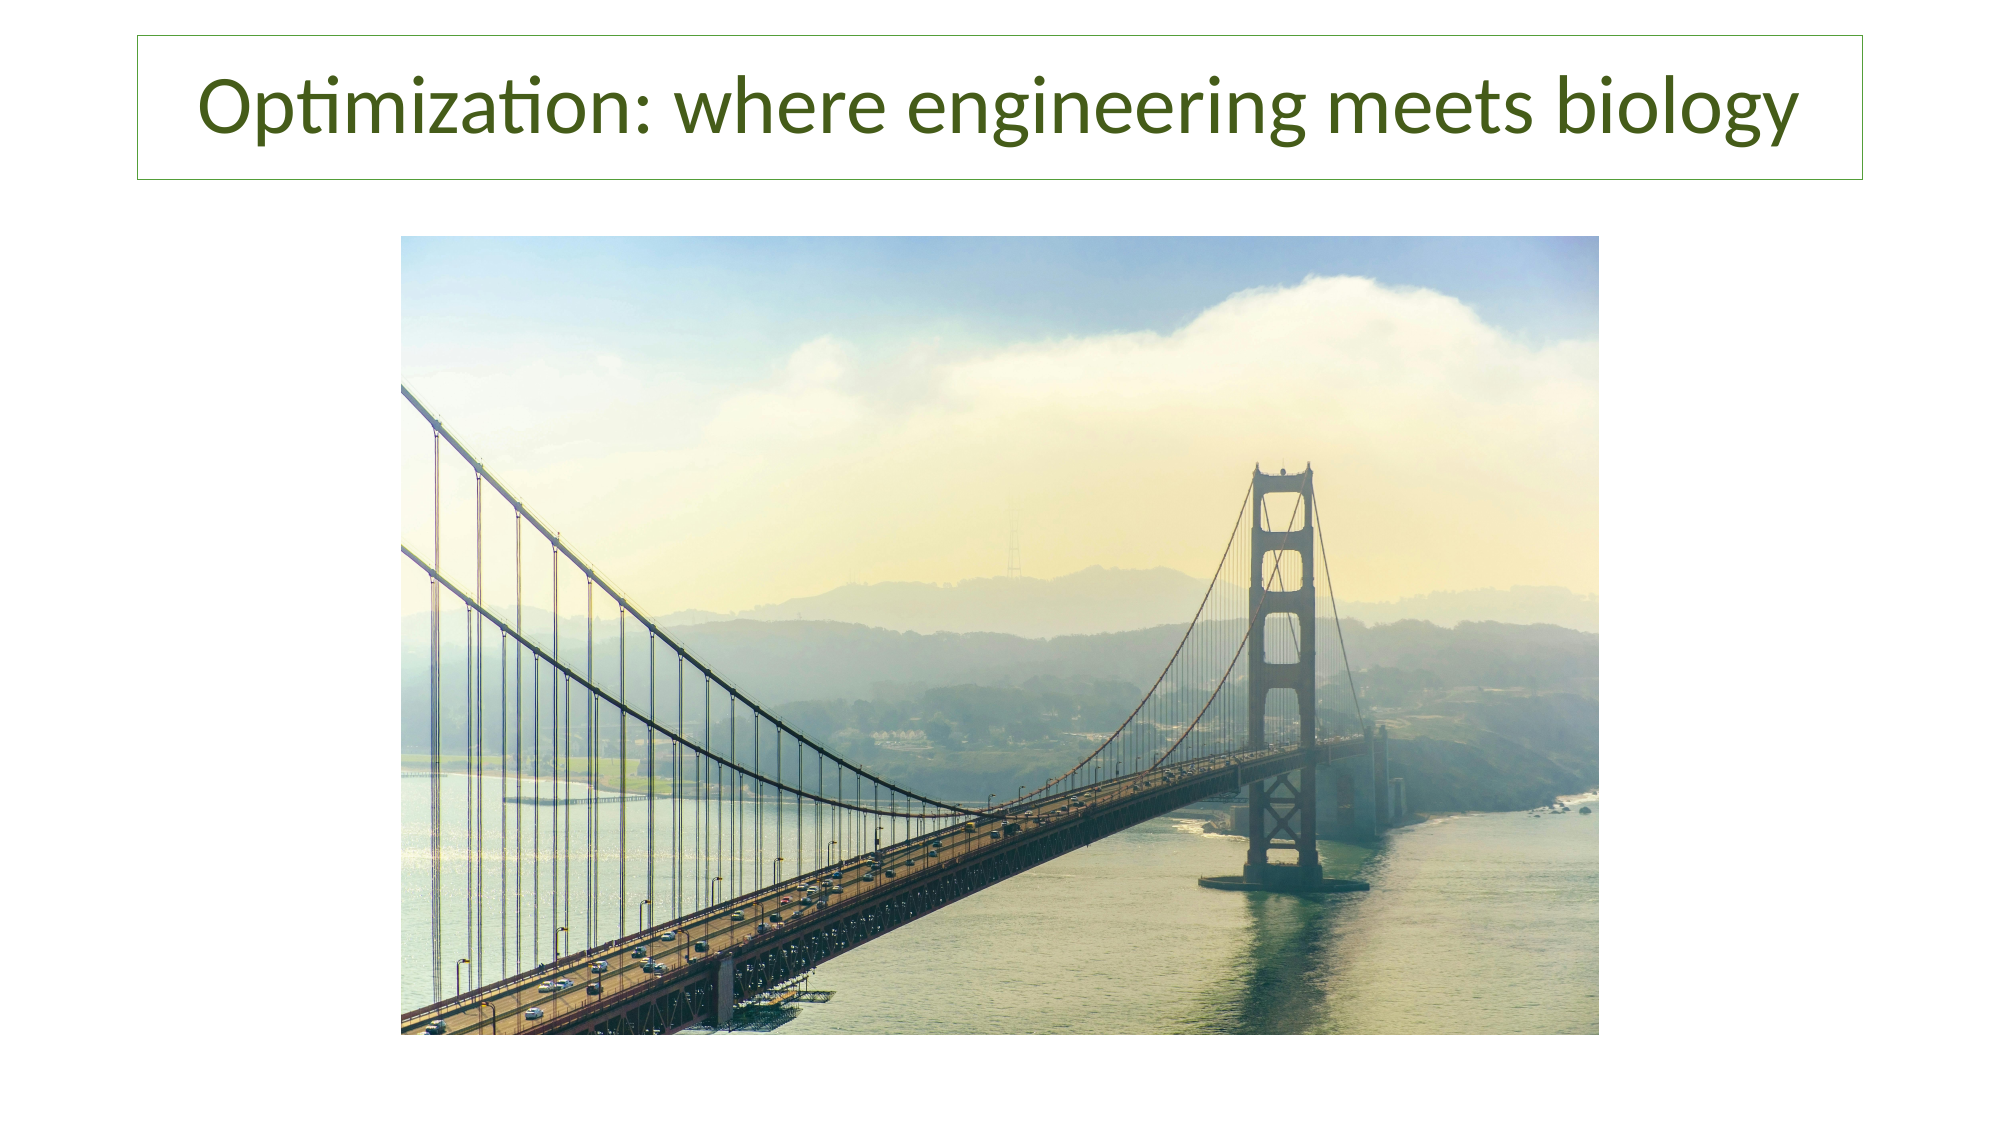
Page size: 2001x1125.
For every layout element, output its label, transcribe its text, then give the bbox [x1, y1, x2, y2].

picture [401, 236, 1599, 1035]
title Optimization: where engineering meets biology [137, 35, 1863, 180]
